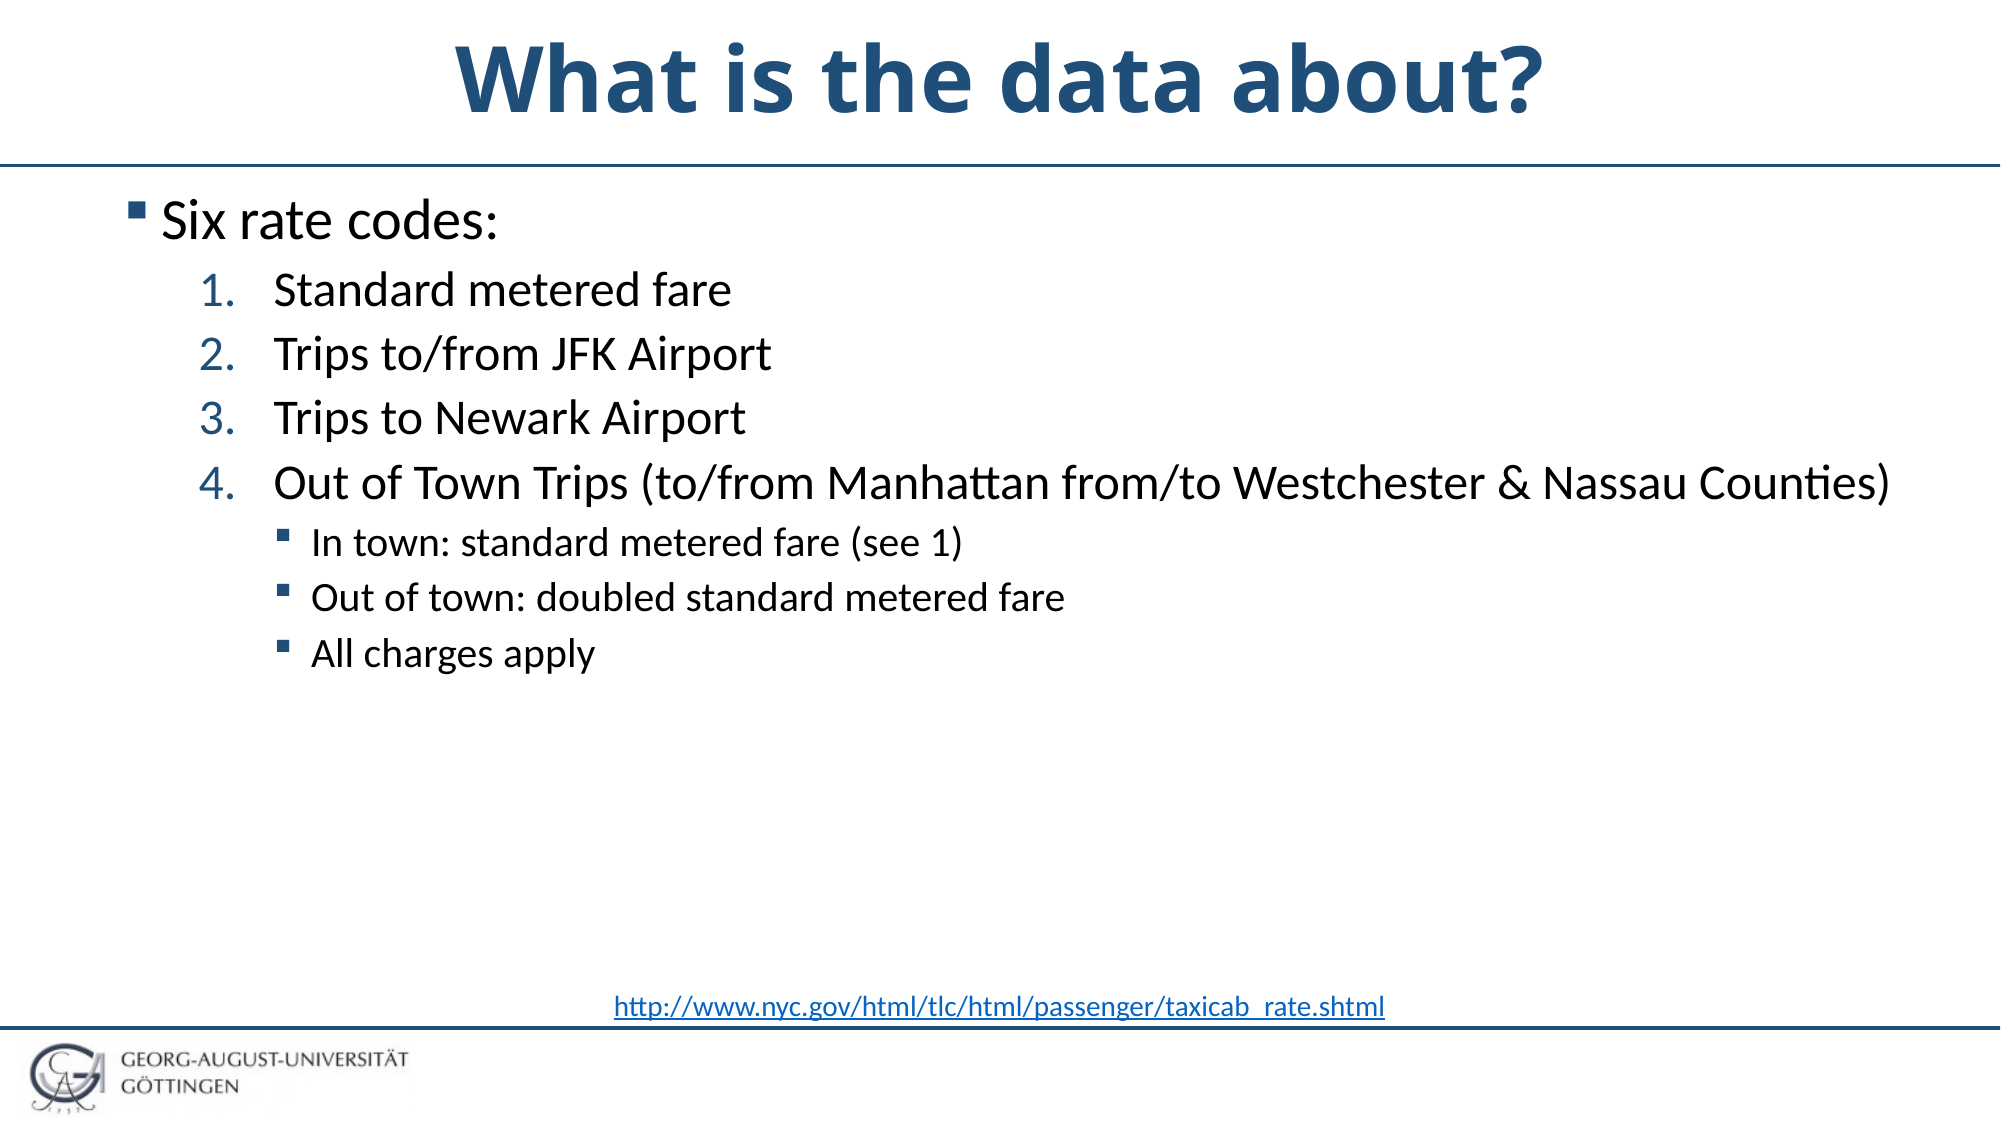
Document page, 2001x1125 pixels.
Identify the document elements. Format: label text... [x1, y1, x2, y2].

text_box http://www.nyc.gov/html/tlc/html/passenger/taxicab_rate.shtml [599, 979, 1401, 1030]
list Six rate codes: Standard metered fare Trips to/from JFK Airport Trips to Newark Airport Out of Town Trips (to/from Manhattan from/to Westchester & Nassau Counties) In town: standard metered fare (see 1) Out of town: doubled standard metered fare All charges apply [108, 182, 1913, 1014]
title What is the data about? [0, 0, 2000, 166]
picture [20, 1042, 416, 1117]
